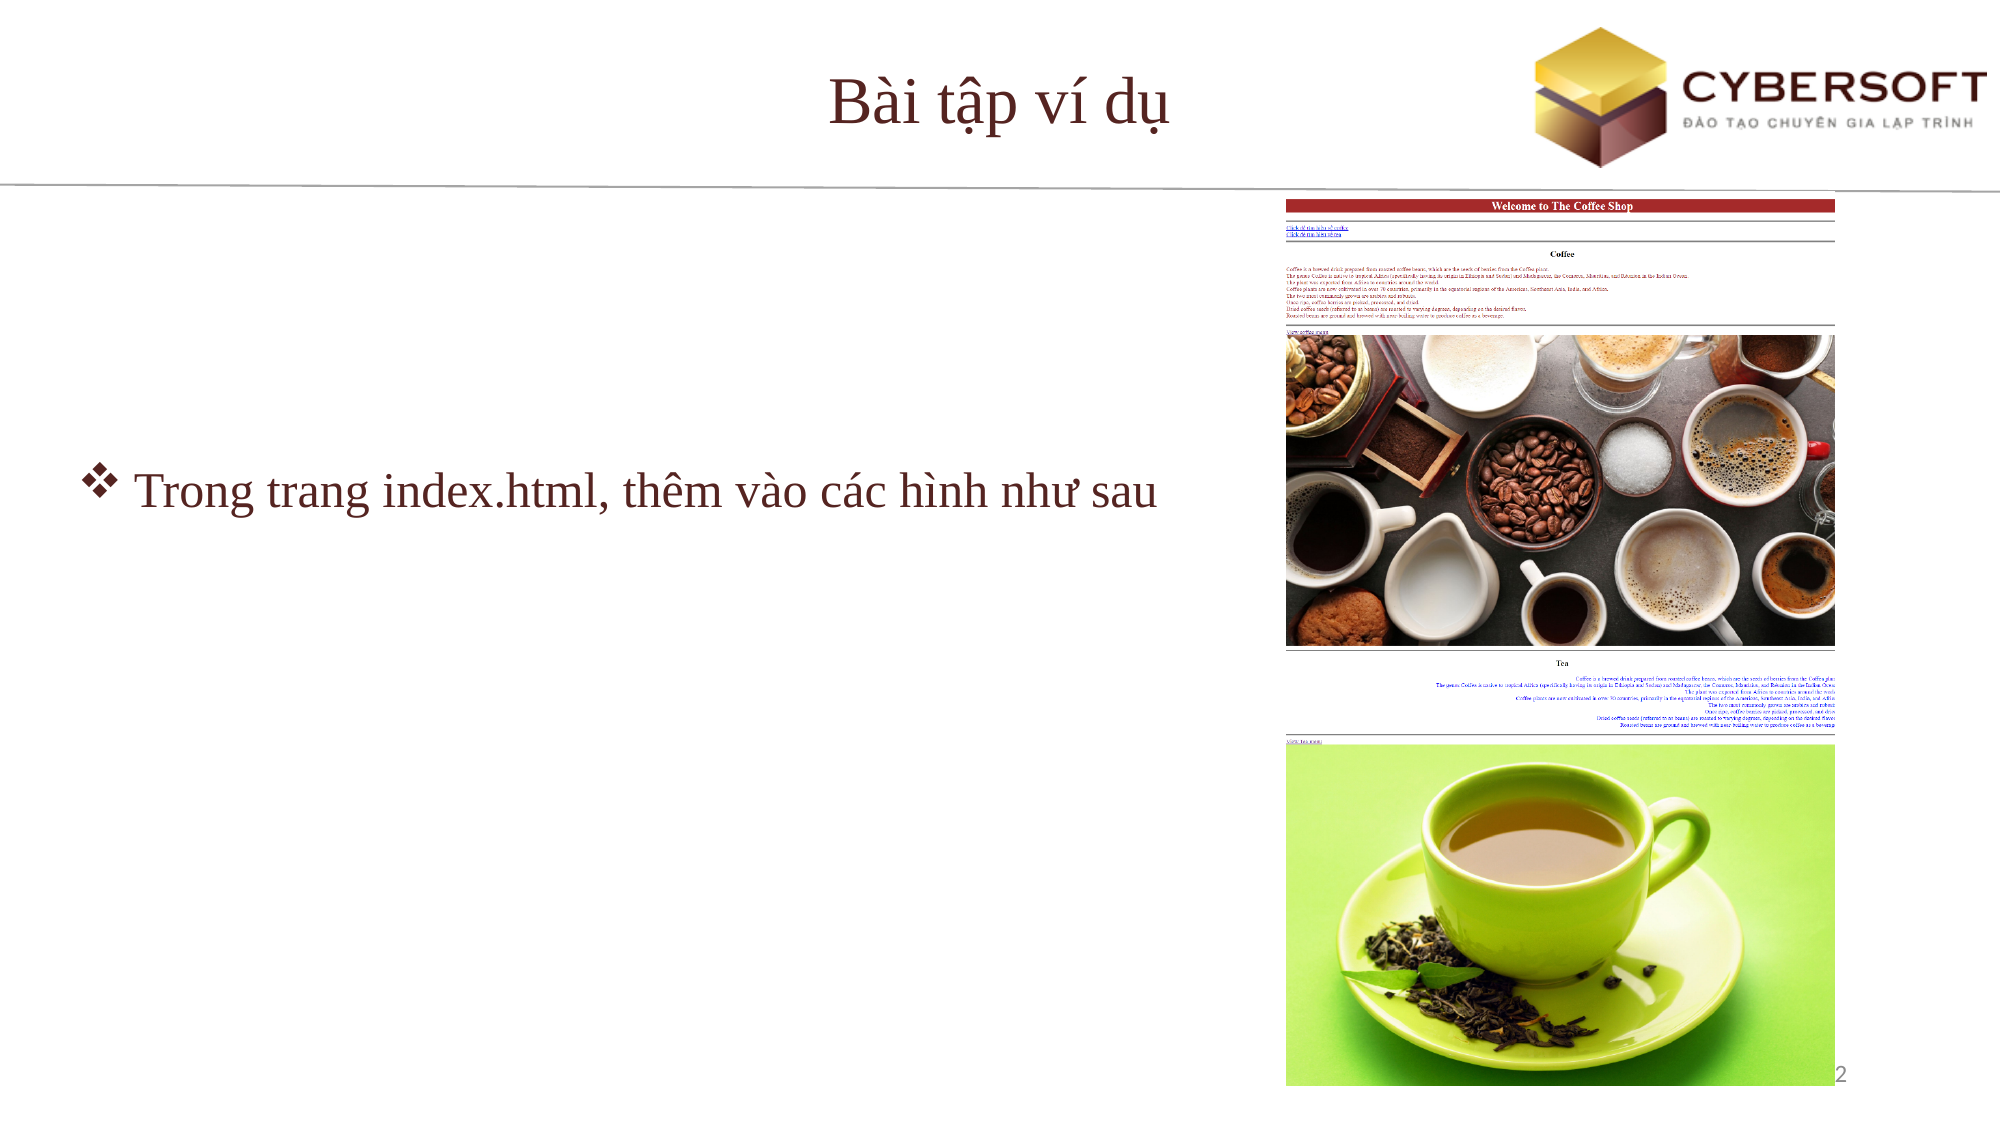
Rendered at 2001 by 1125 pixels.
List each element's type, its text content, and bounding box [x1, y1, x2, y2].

text_box Bài tập ví dụ [661, 49, 1339, 145]
slide_number 52 [1412, 1042, 1863, 1103]
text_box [0, 184, 2000, 192]
text_box Trong trang index.html, thêm vào các hình như sau [63, 389, 1283, 525]
picture [1525, 27, 1987, 168]
picture [1283, 191, 1835, 1086]
